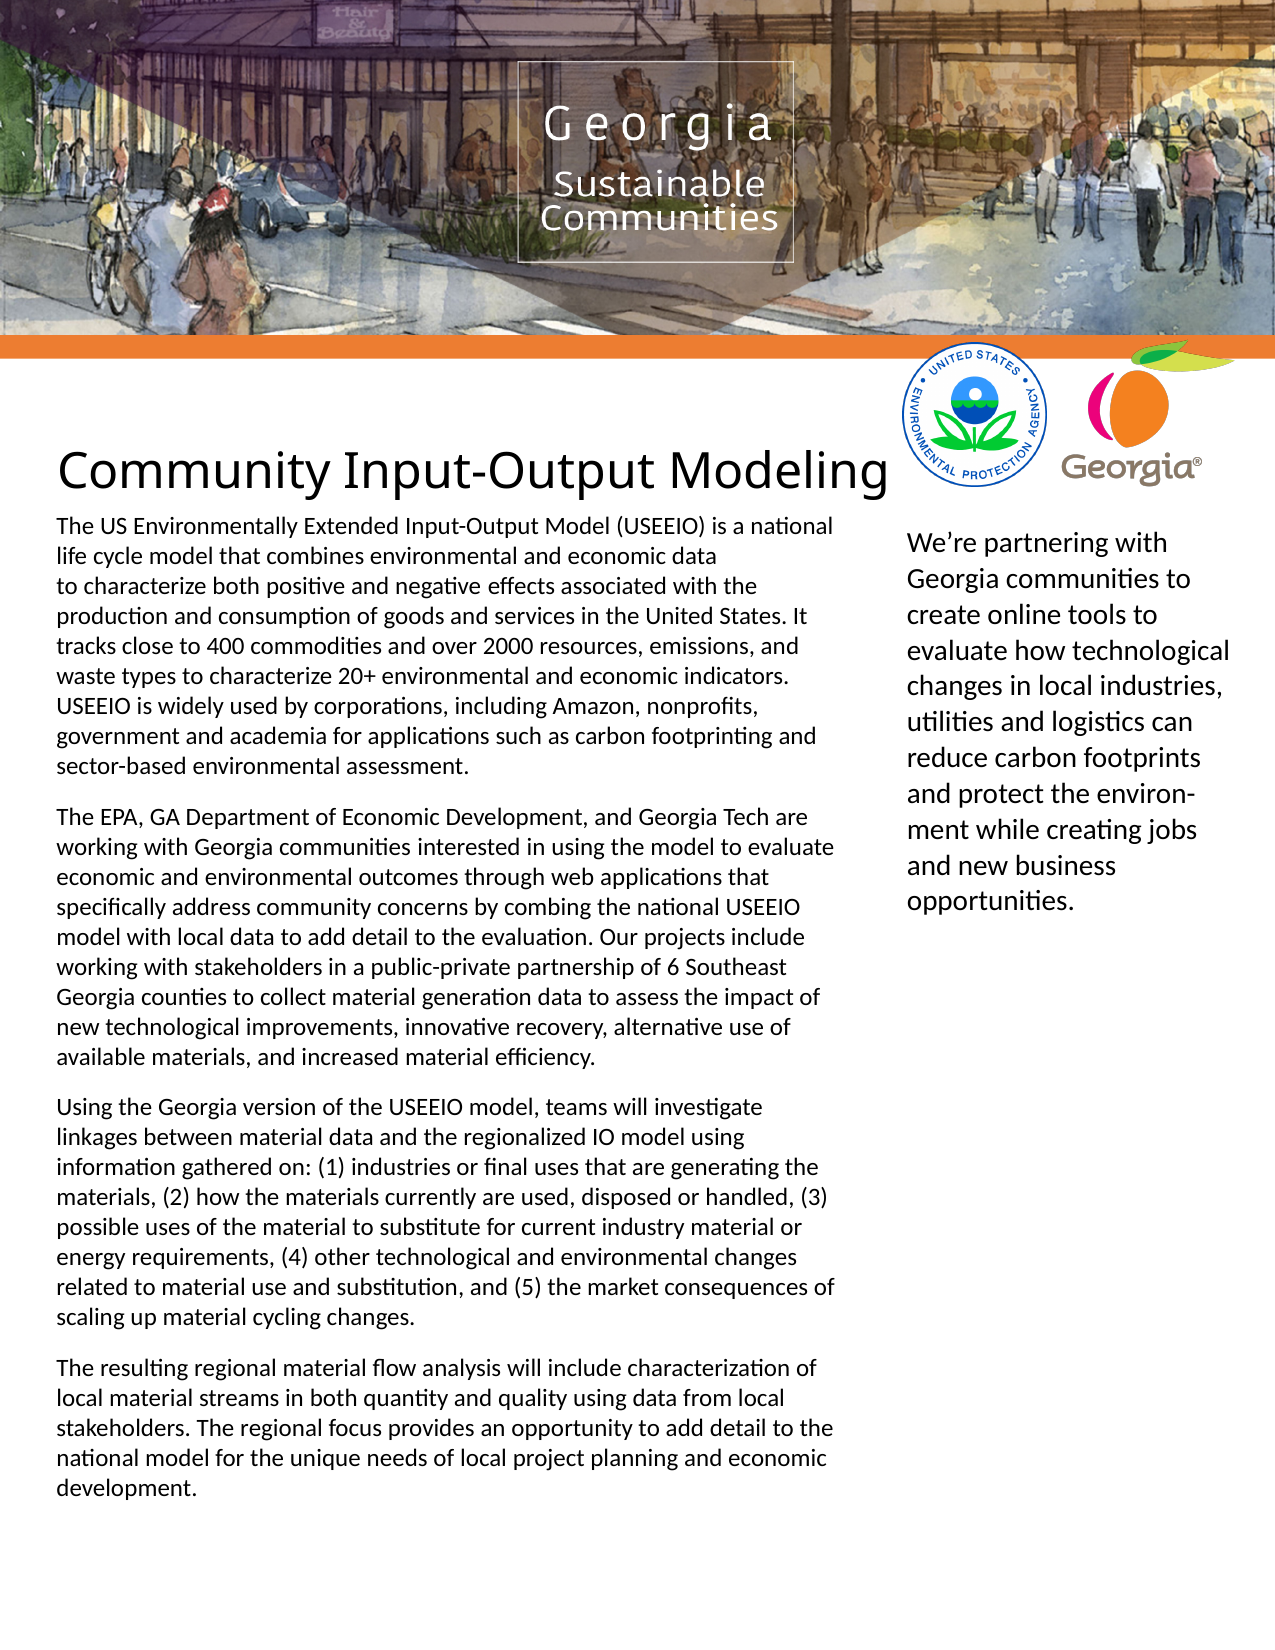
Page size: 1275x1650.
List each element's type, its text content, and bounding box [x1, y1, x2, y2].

text_box We’re partnering with Georgia communities to create online tools to evaluate how technological changes in local industries, utilities and logistics can reduce carbon footprints and protect the environ-ment while creating jobs and new business opportunities. [892, 514, 1254, 924]
title Community Input-Output Modeling [42, 420, 1142, 525]
text_box [1235, 352, 1275, 360]
text_box [1047, 352, 1061, 360]
text_box The US Environmentally Extended Input-Output Model (USEEIO) is a national life cycle model that combines environmental and economic data to characterize both positive and negative effects associated with the production and consumption of goods and services in the United States. It tracks close to 400 commodities and over 2000 resources, emissions, and waste types to characterize 20+ environmental and economic indicators. USEEIO is widely used by corporations, including Amazon, nonprofits, government and academia for applications such as carbon footprinting and sector-based environmental assessment. The EPA, GA Department of Economic Development, and Georgia Tech are working with Georgia communities interested in using the model to evaluate economic and environmental outcomes through web applications that specifically address community concerns by combing the national USEEIO model with local data to add detail to the evaluation. Our projects include working with stakeholders in a public-private partnership of 6 Southeast Georgia counties to collect material generation data to assess the impact of new technological improvements, innovative recovery, alternative use of available materials, and increased material efficiency. Using the Georgia version of the USEEIO model, teams will investigate linkages between material data and the regionalized IO model using information gathered on: (1) industries or final uses that are generating the materials, (2) how the materials currently are used, disposed or handled, (3) possible uses of the material to substitute for current industry material or energy requirements, (4) other technological and environmental changes related to material use and substitution, and (5) the market consequences of scaling up material cycling changes. The resulting regional material flow analysis will include characterization of local material streams in both quantity and quality using data from local stakeholders. The regional focus provides an opportunity to add detail to the national model for the unique needs of local project planning and economic development. [46, 504, 861, 1604]
picture [0, 0, 1275, 487]
text_box [0, 352, 902, 360]
